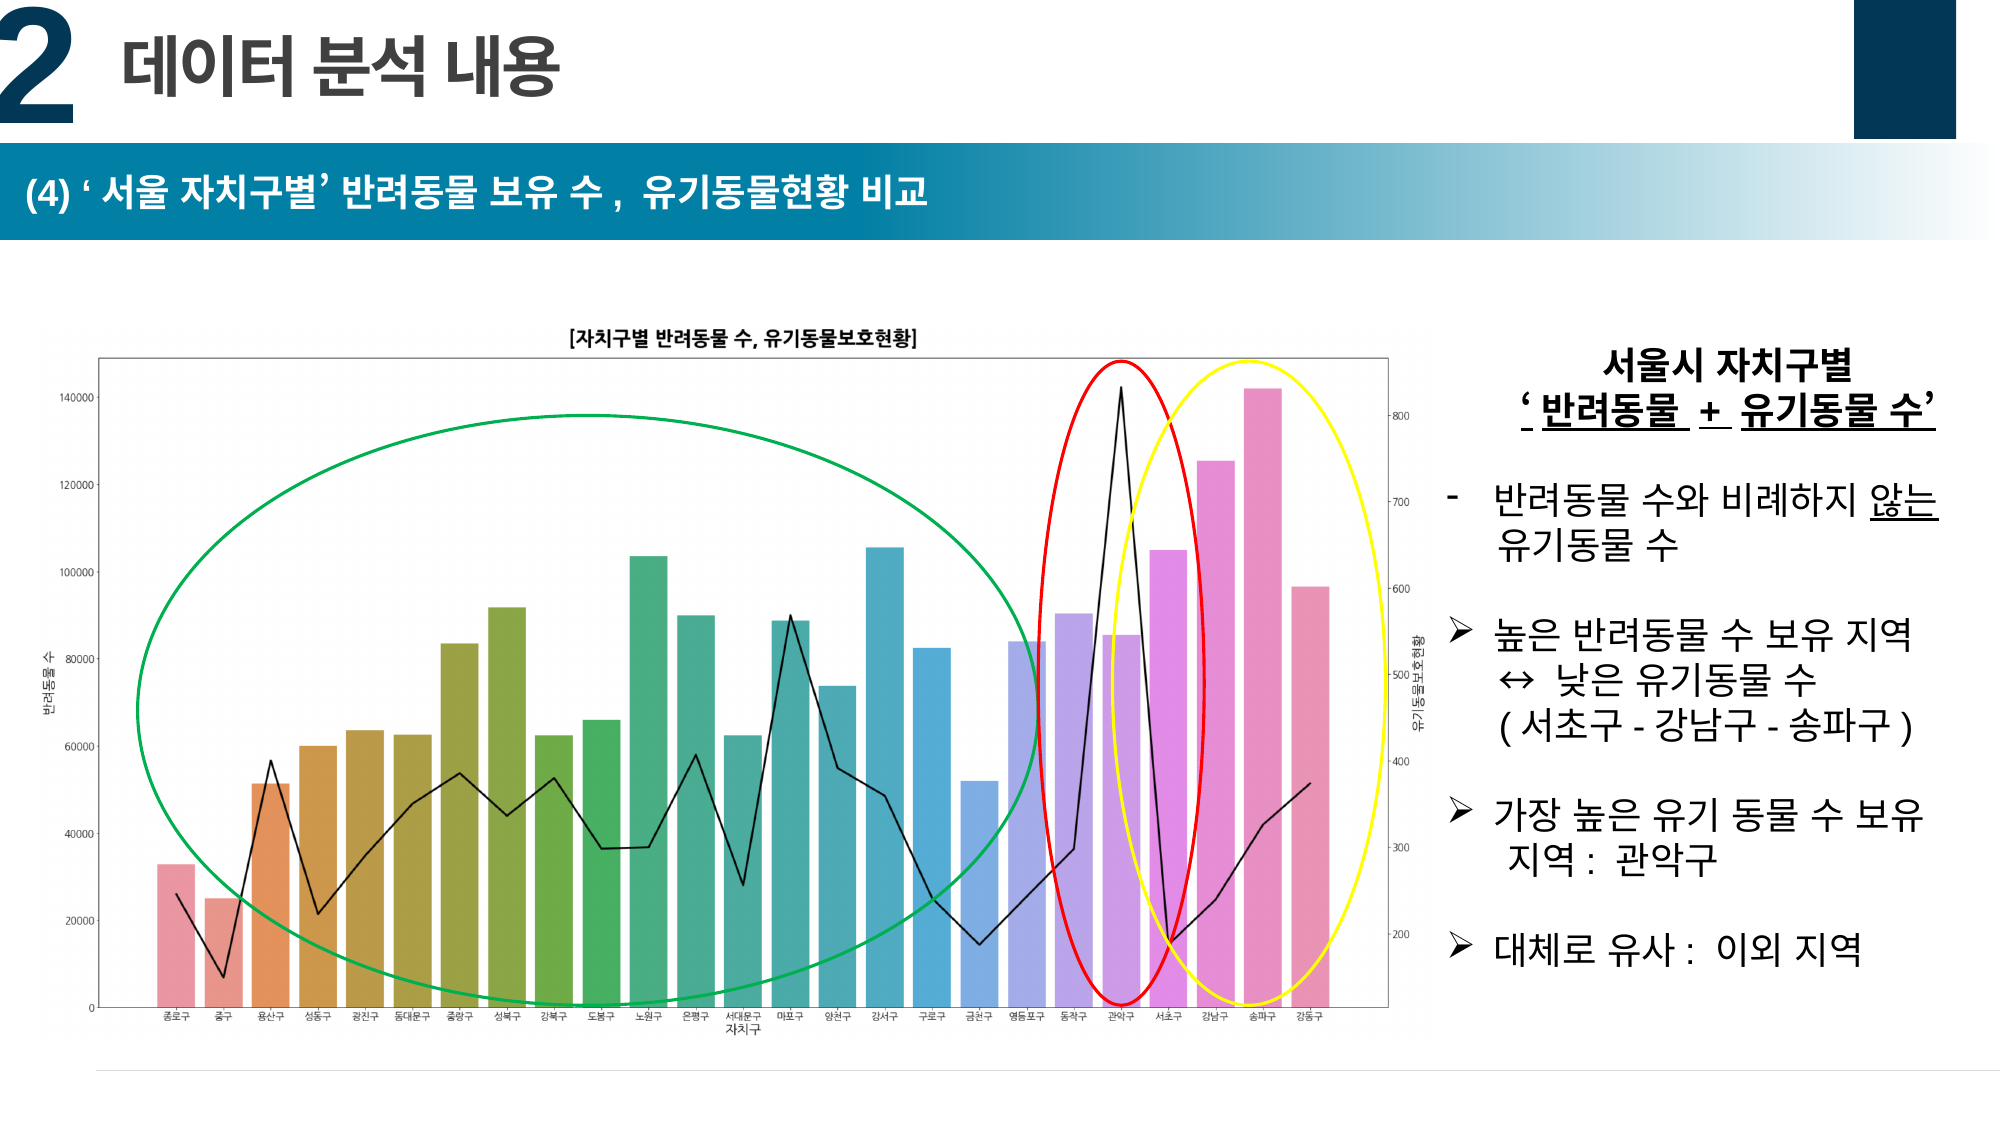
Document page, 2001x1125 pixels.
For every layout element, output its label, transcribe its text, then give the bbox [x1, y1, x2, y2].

picture [38, 326, 1432, 1041]
text_box 서울시 자치구별 ‘반려동물 + 유기동물 수’ 반려동물 수와 비례하지 않는 유기동물 수 높은 반려동물 수 보유 지역 ↔ 낮은 유기동물 수 (서초구-강남구-송파구) 가장 높은 유기 동물 수 보유 지역: 관악구 대체로 유사: 이외 지역 [1431, 334, 2000, 1070]
text_box (4) ‘서울 자치구별’ 반려동물 보유 수, 유기동물현황 비교 [0, 142, 2000, 240]
text_box 데이터 분석 내용 [105, 17, 579, 112]
